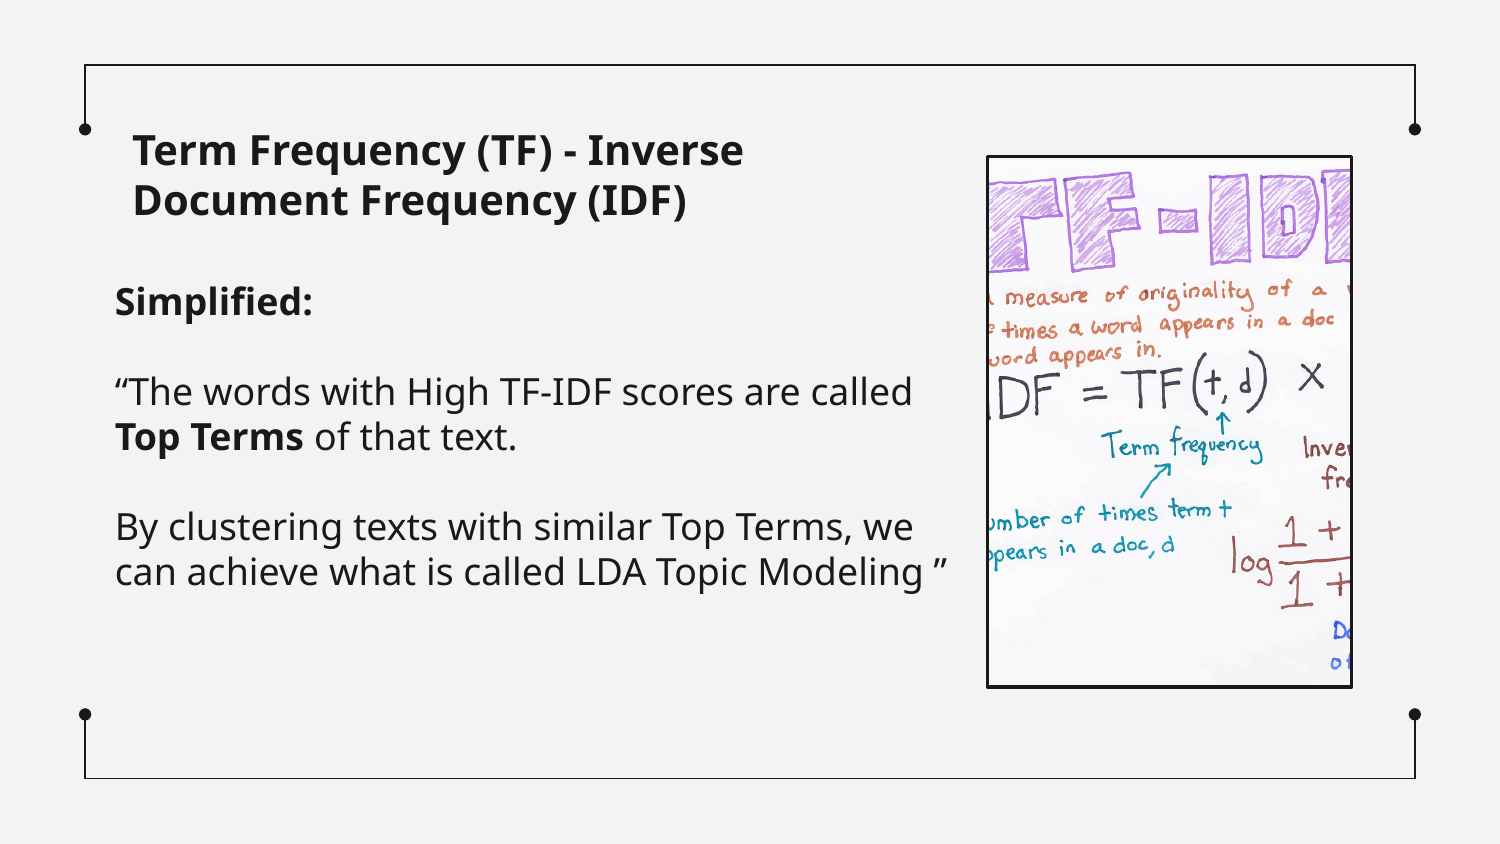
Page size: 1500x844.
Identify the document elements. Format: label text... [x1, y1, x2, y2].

title Term Frequency (TF) - Inverse Document Frequency (IDF) [116, 133, 824, 239]
picture [988, 158, 1351, 686]
subtitle Simplified: “The words with High TF-IDF scores are called Top Terms of that text. By clustering texts with similar Top Terms, we can achieve what is called LDA Topic Modeling ” [99, 262, 970, 589]
